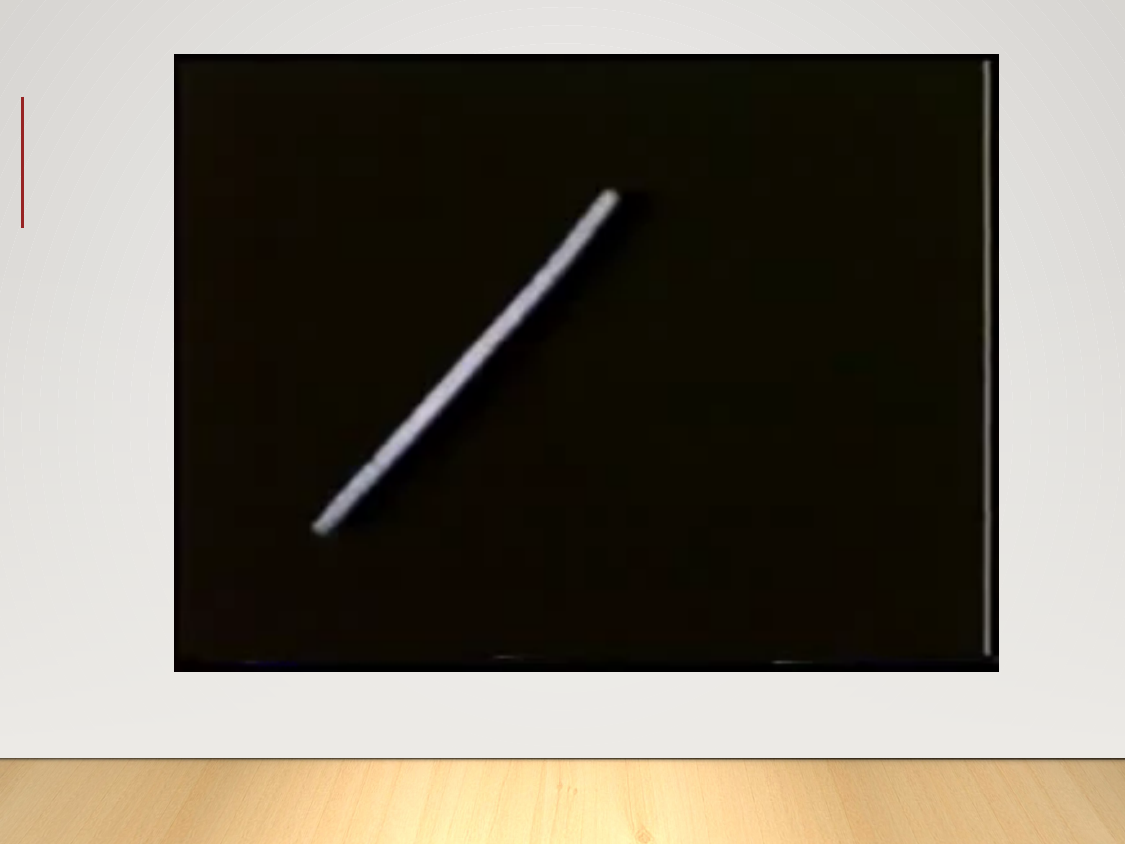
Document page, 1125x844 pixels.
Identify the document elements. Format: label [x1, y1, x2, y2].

list [173, 53, 1000, 673]
picture [0, 758, 1125, 844]
